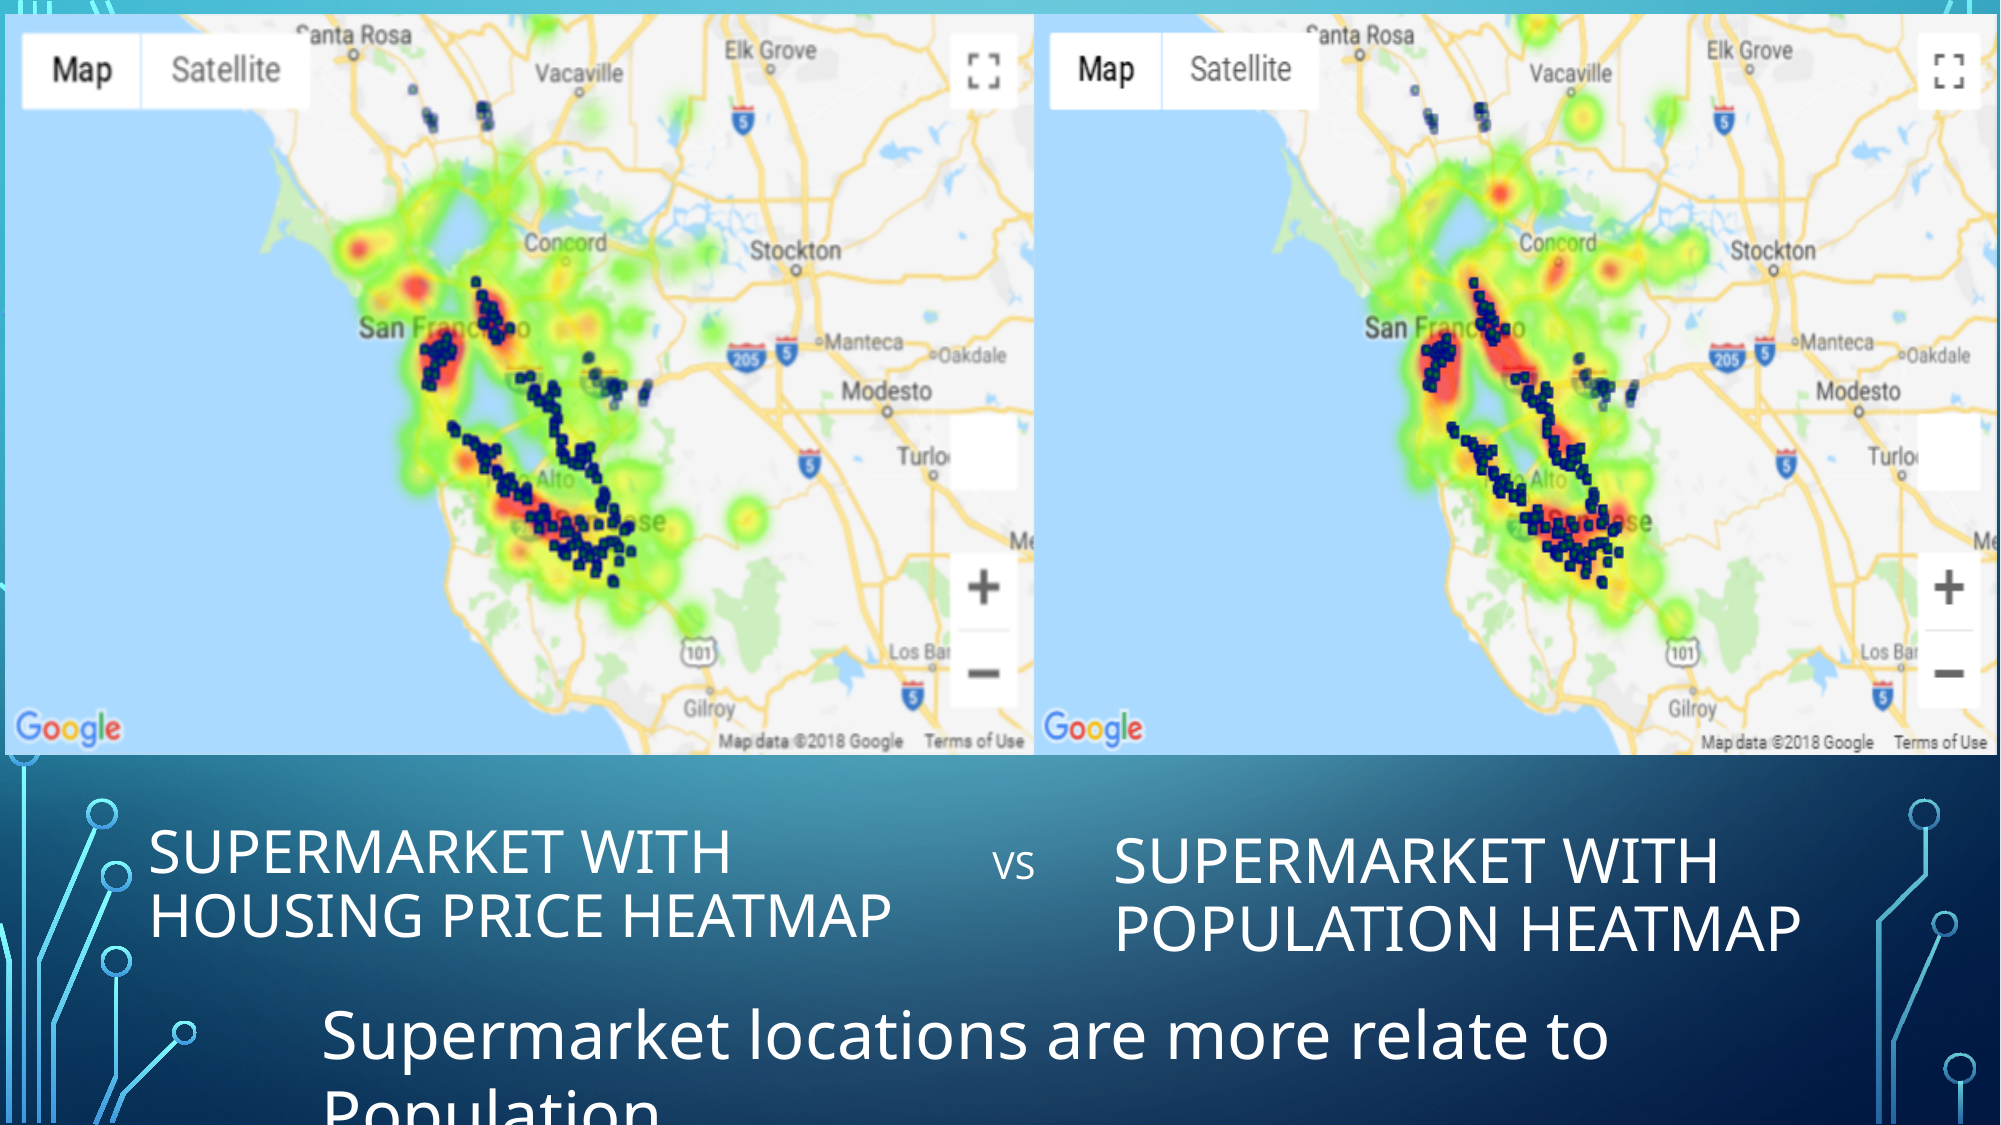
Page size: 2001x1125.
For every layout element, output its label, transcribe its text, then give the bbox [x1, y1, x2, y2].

text_box VS [977, 834, 1050, 895]
title Supermarket with Population Heatmap [1098, 818, 1932, 973]
text_box Supermarket locations are more relate to Population [306, 985, 1772, 1125]
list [5, 14, 1034, 755]
text_box Supermarket with housing price Heatmap [133, 771, 984, 958]
picture [1034, 14, 1997, 755]
